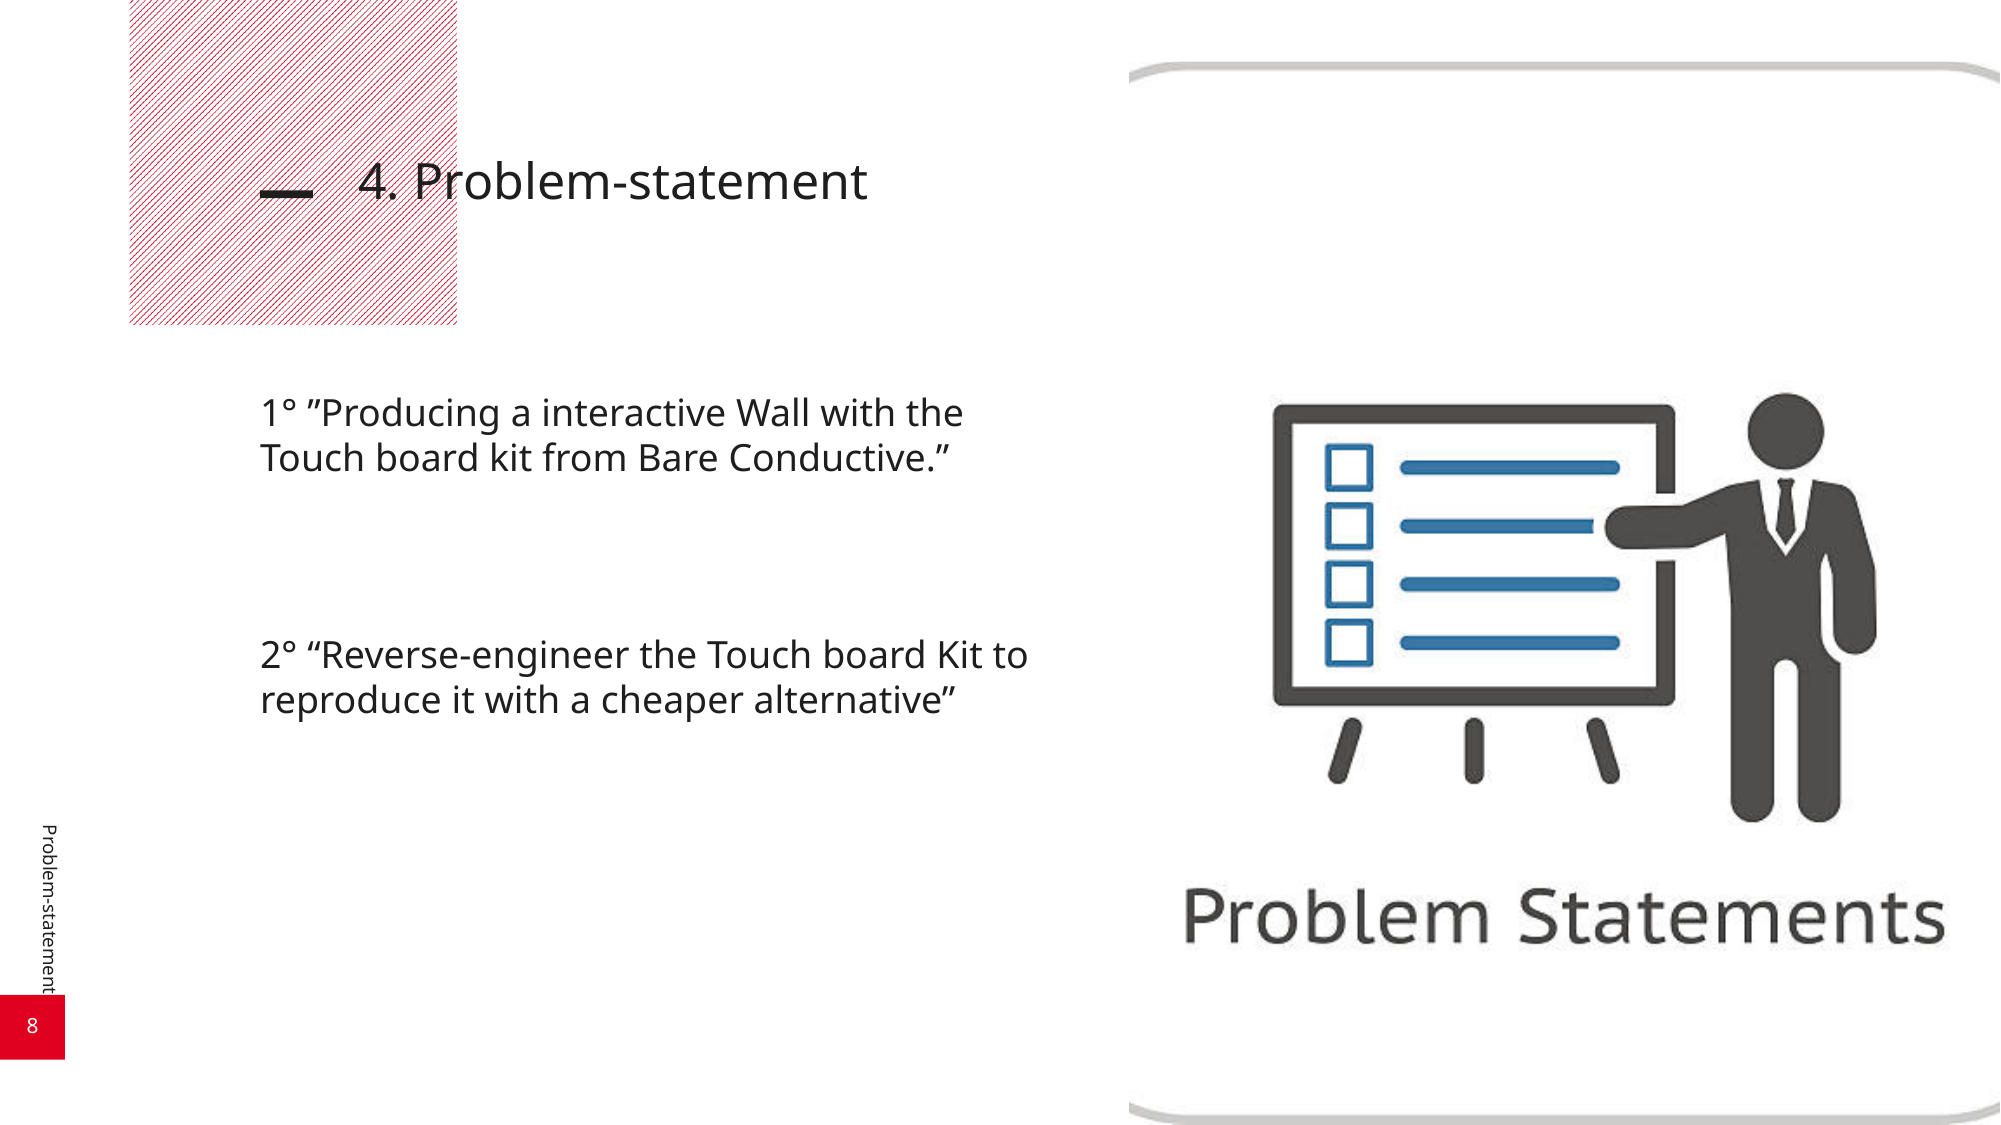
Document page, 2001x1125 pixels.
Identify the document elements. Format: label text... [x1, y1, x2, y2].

list Problem-statement [32, 800, 65, 995]
picture [129, 0, 457, 325]
title 4. Problem-statement [358, 138, 1105, 218]
list 1° ”Producing a interactive Wall with the Touch board kit from Bare Conductive.” 2° “Reverse-engineer the Touch board Kit to reproduce it with a cheaper alternative” [259, 388, 1080, 995]
picture [1128, 61, 2000, 1125]
